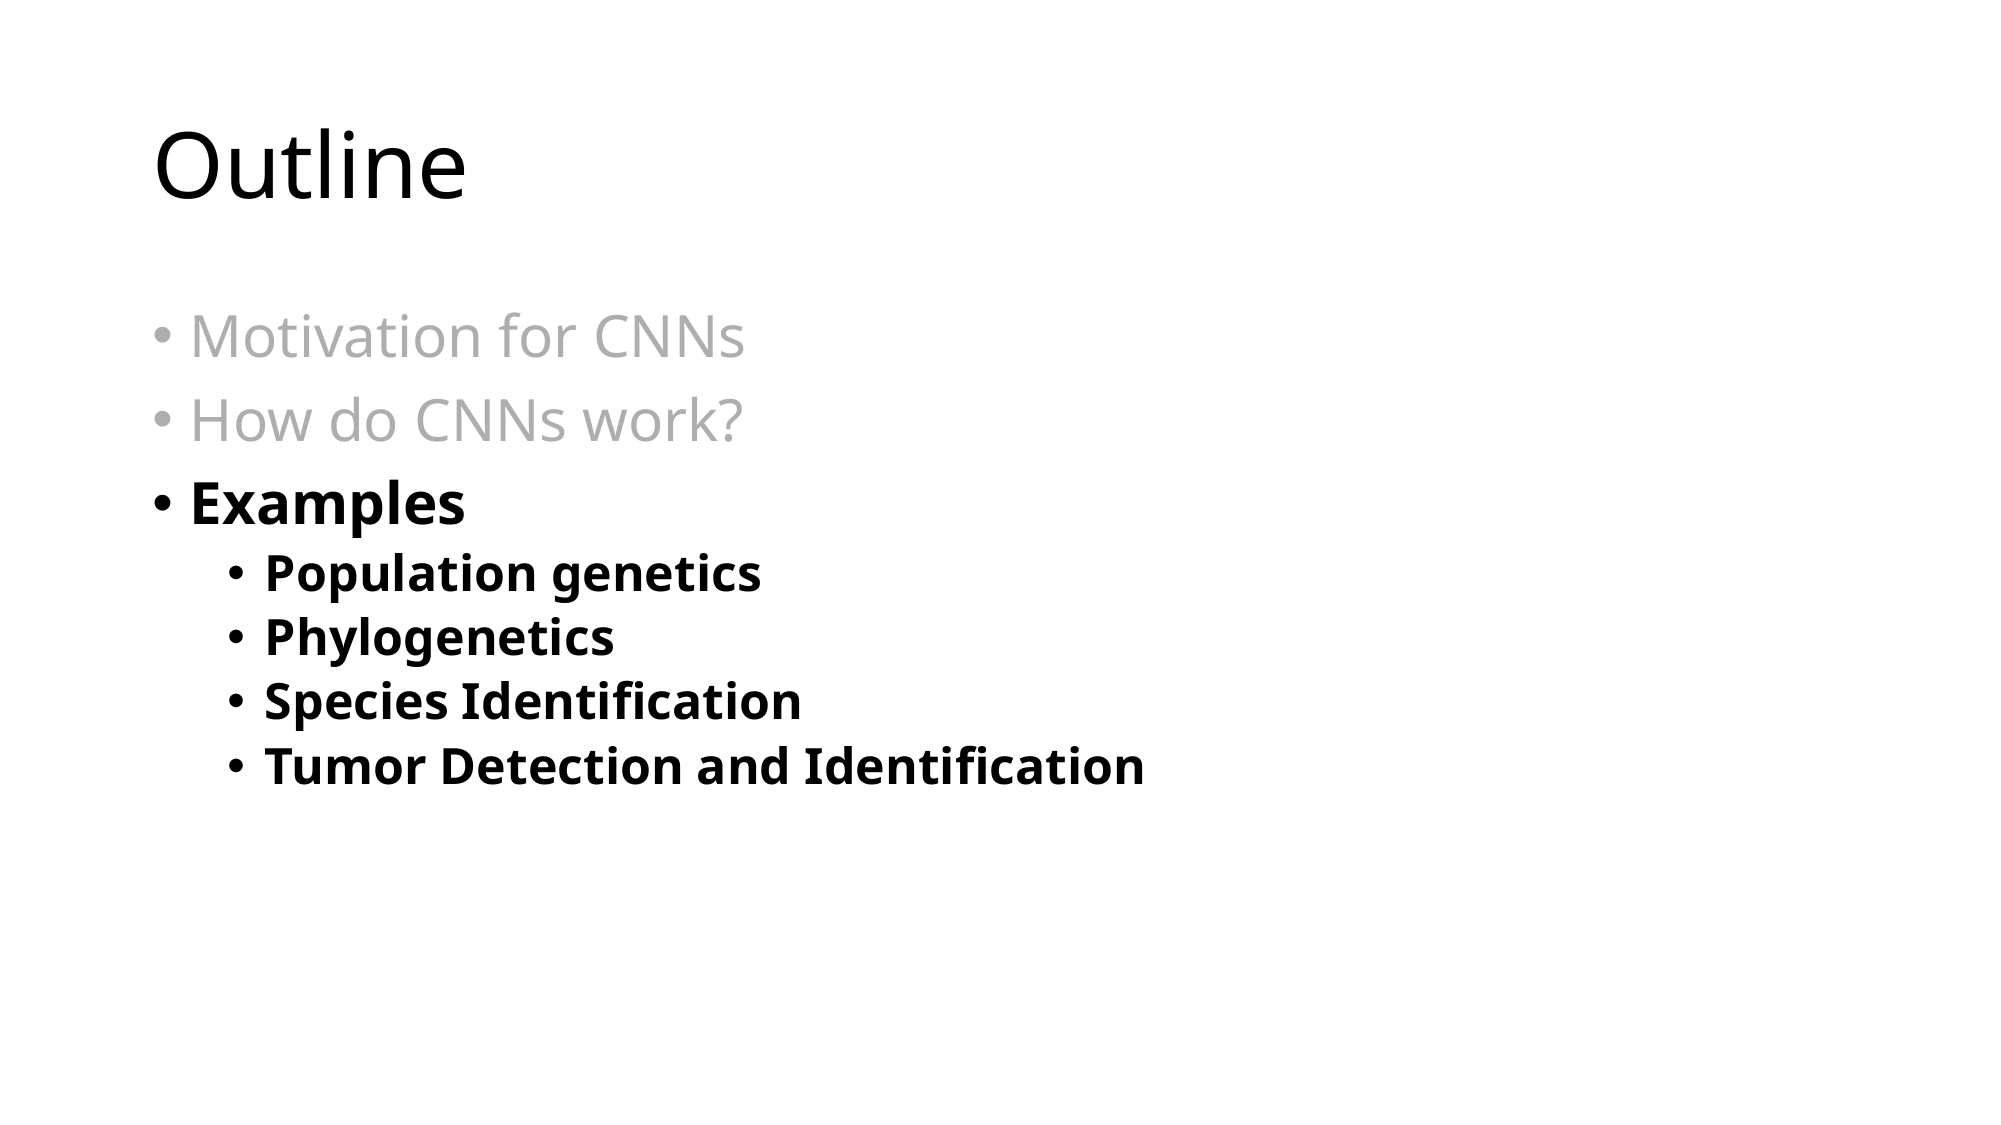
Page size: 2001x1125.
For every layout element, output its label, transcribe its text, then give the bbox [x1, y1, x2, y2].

list Motivation for CNNs How do CNNs work? Examples Population genetics Phylogenetics Species Identification Tumor Detection and Identification [137, 299, 1863, 1014]
title Outline [137, 59, 1863, 278]
